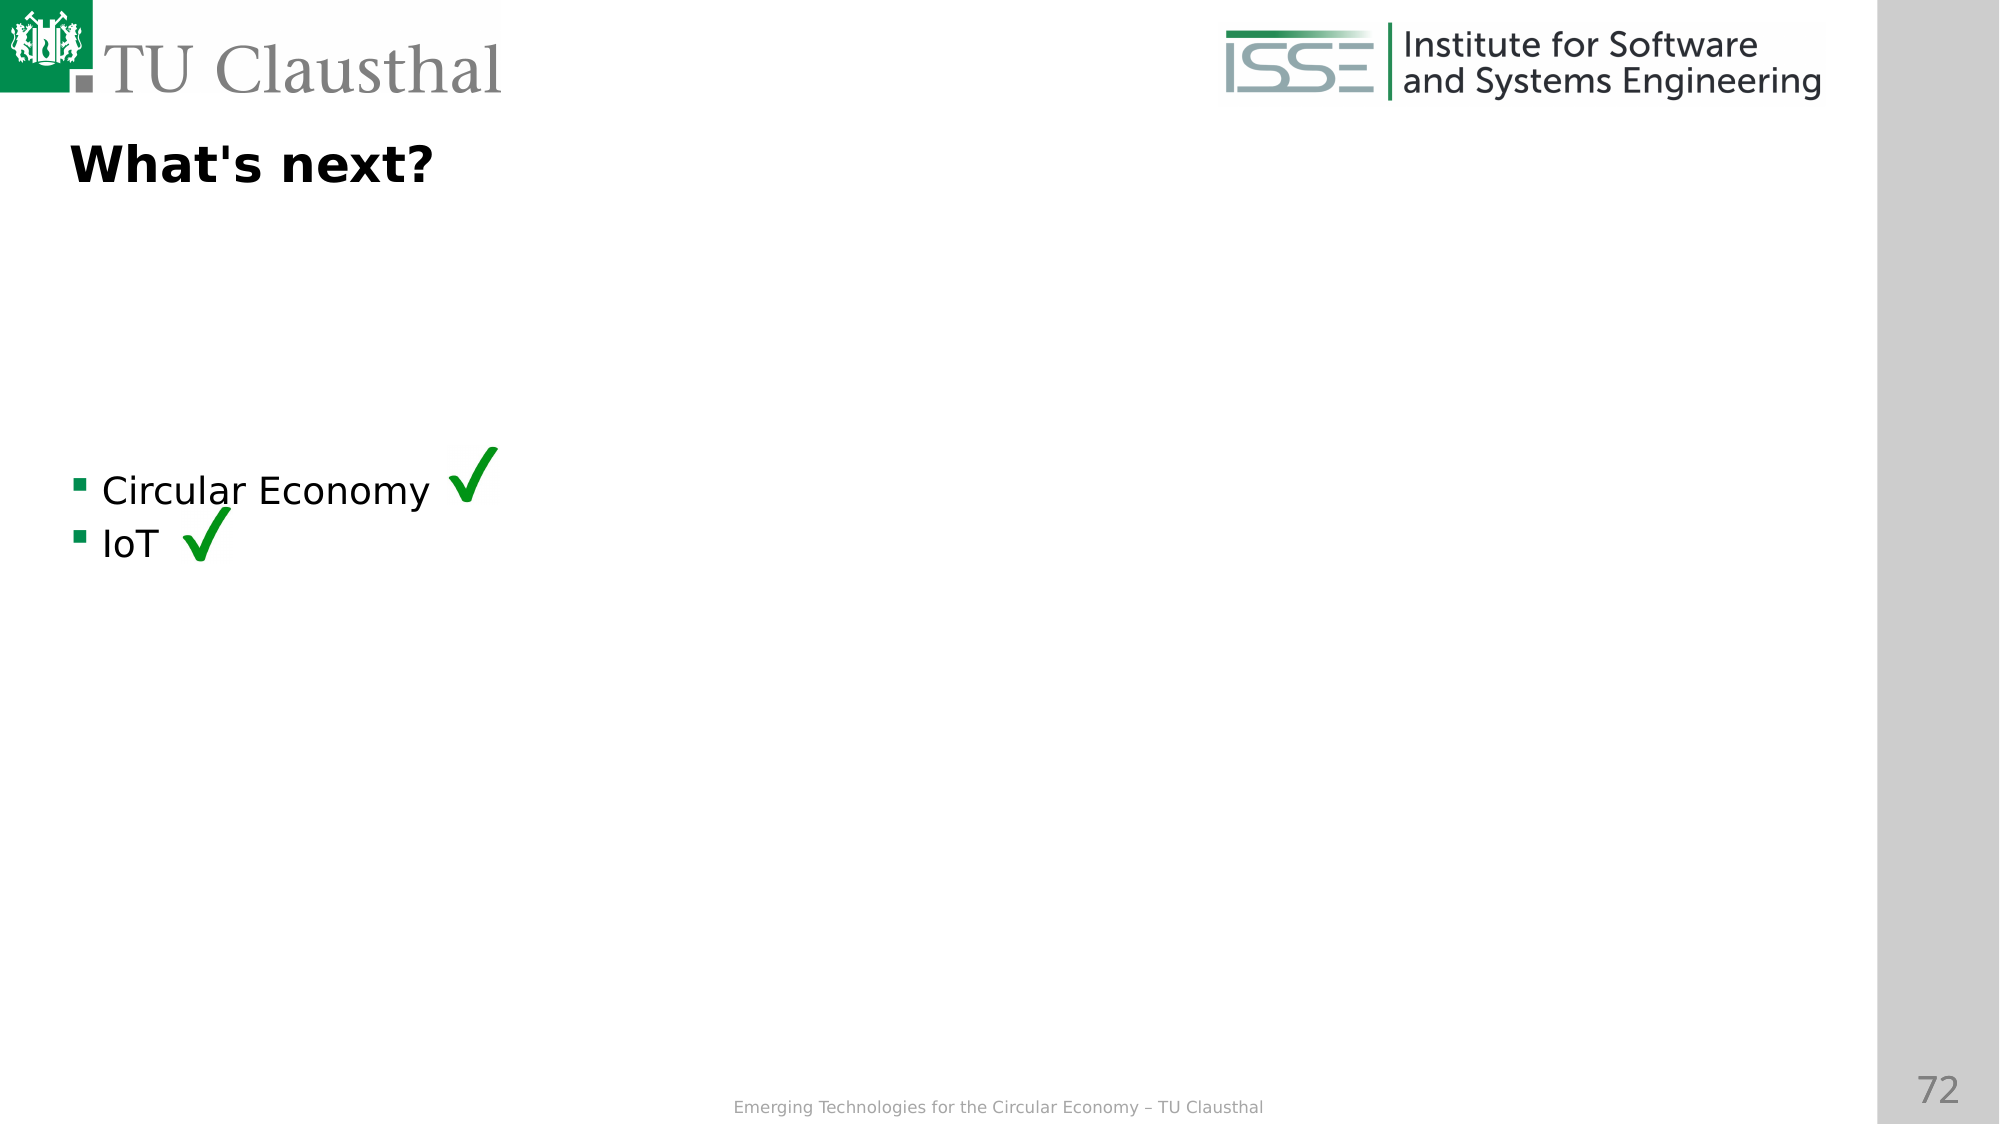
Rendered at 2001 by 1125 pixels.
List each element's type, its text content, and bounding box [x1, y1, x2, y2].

picture [1218, 22, 1826, 107]
picture [447, 445, 500, 505]
picture [0, 0, 501, 93]
picture [180, 505, 233, 564]
text_box Circular Economy IoT Vision of M2X as a potential enabler for the PE/CE2.0 Missing building block → Blockchain Technology [55, 208, 1818, 1034]
text_box What's next? [55, 125, 1818, 208]
